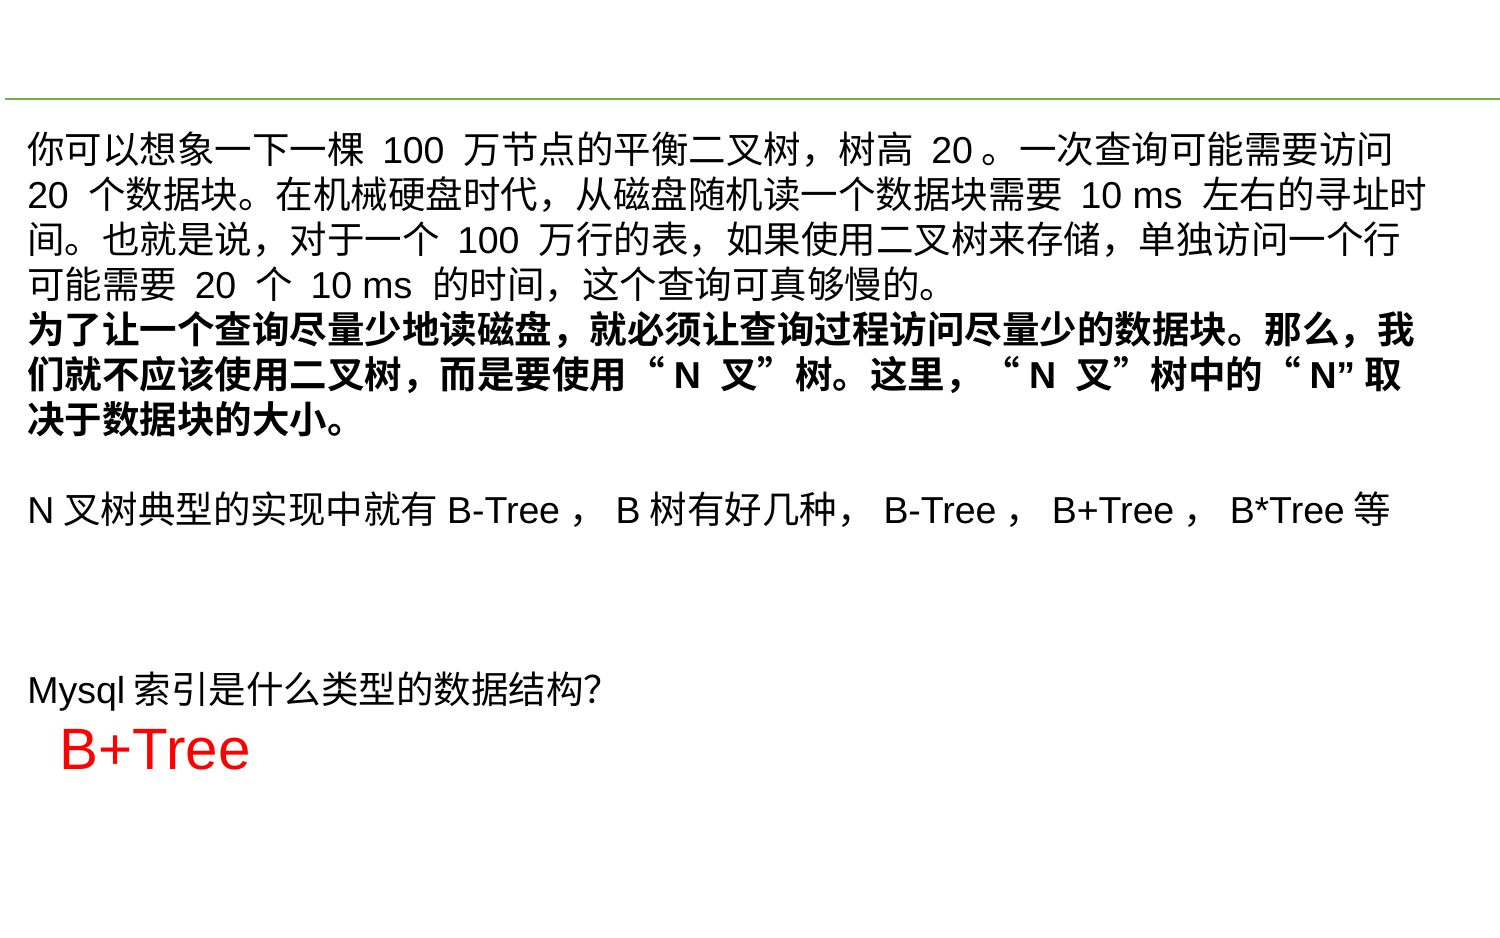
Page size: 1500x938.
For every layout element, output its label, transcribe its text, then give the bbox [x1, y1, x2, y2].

text_box 你可以想象一下一棵 100 万节点的平衡二叉树，树高 20。一次查询可能需要访问 20 个数据块。在机械硬盘时代，从磁盘随机读一个数据块需要 10 ms 左右的寻址时间。也就是说，对于一个 100 万行的表，如果使用二叉树来存储，单独访问一个行可能需要 20 个 10 ms 的时间，这个查询可真够慢的。 为了让一个查询尽量少地读磁盘，就必须让查询过程访问尽量少的数据块。那么，我们就不应该使用二叉树，而是要使用“N 叉”树。这里，“N 叉”树中的“N”取决于数据块的大小。 N叉树典型的实现中就有B-Tree，B树有好几种，B-Tree，B+Tree，B*Tree等 Mysql索引是什么类型的数据结构？ B+Tree [12, 118, 1450, 859]
